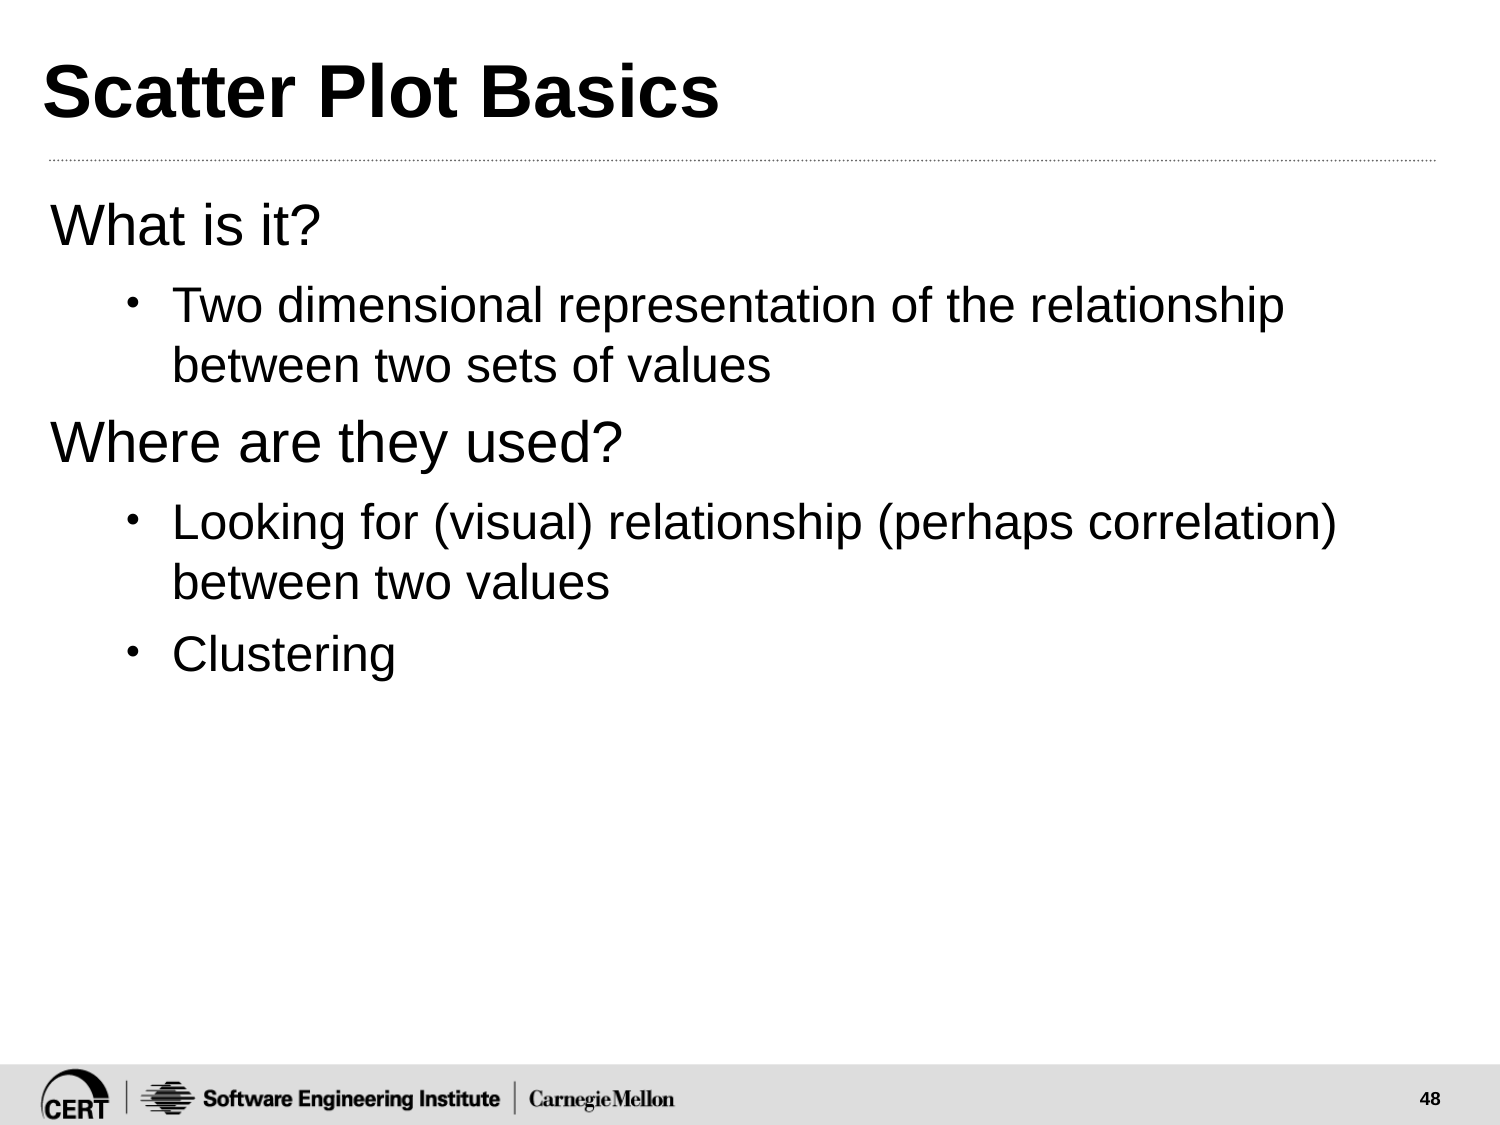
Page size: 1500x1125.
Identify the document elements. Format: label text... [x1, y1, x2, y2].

title Scatter Plot Basics [42, 37, 1433, 155]
list What is it? Two dimensional representation of the relationship between two sets of values Where are they used? Looking for (visual) relationship (perhaps correlation) between two values Clustering [50, 187, 1438, 1025]
picture [24, 1065, 688, 1125]
